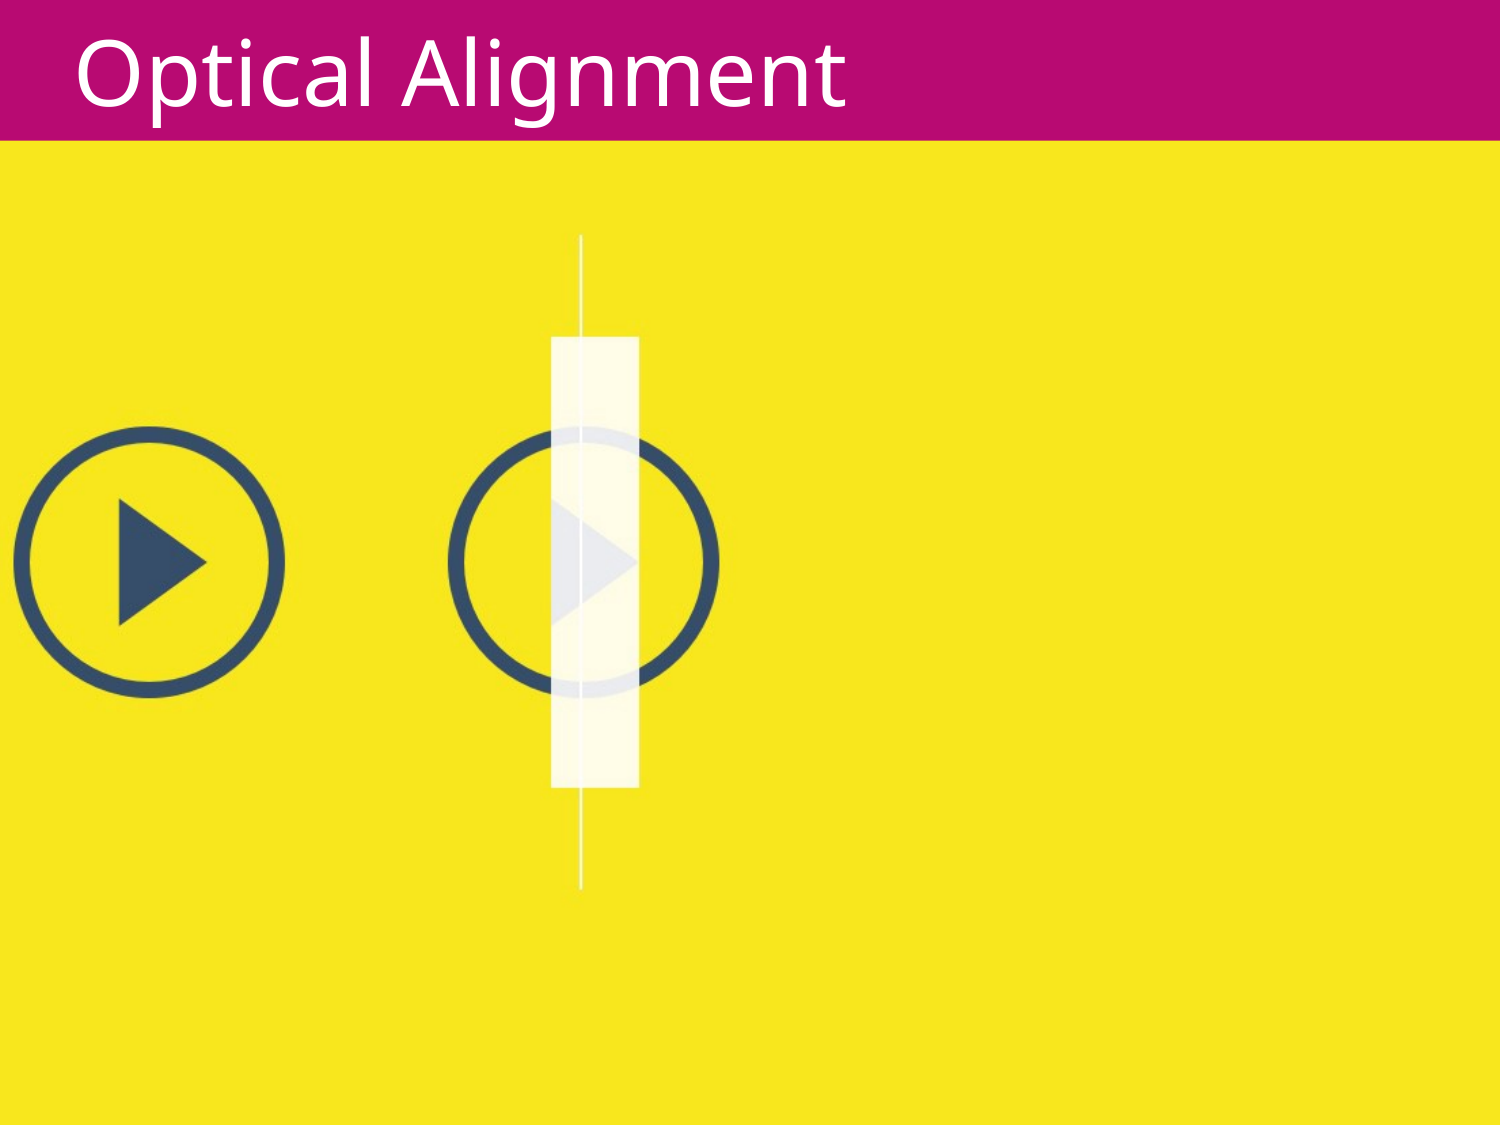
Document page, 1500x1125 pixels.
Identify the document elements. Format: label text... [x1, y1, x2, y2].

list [0, 0, 763, 1125]
title Optical Alignment [768, 0, 1500, 141]
